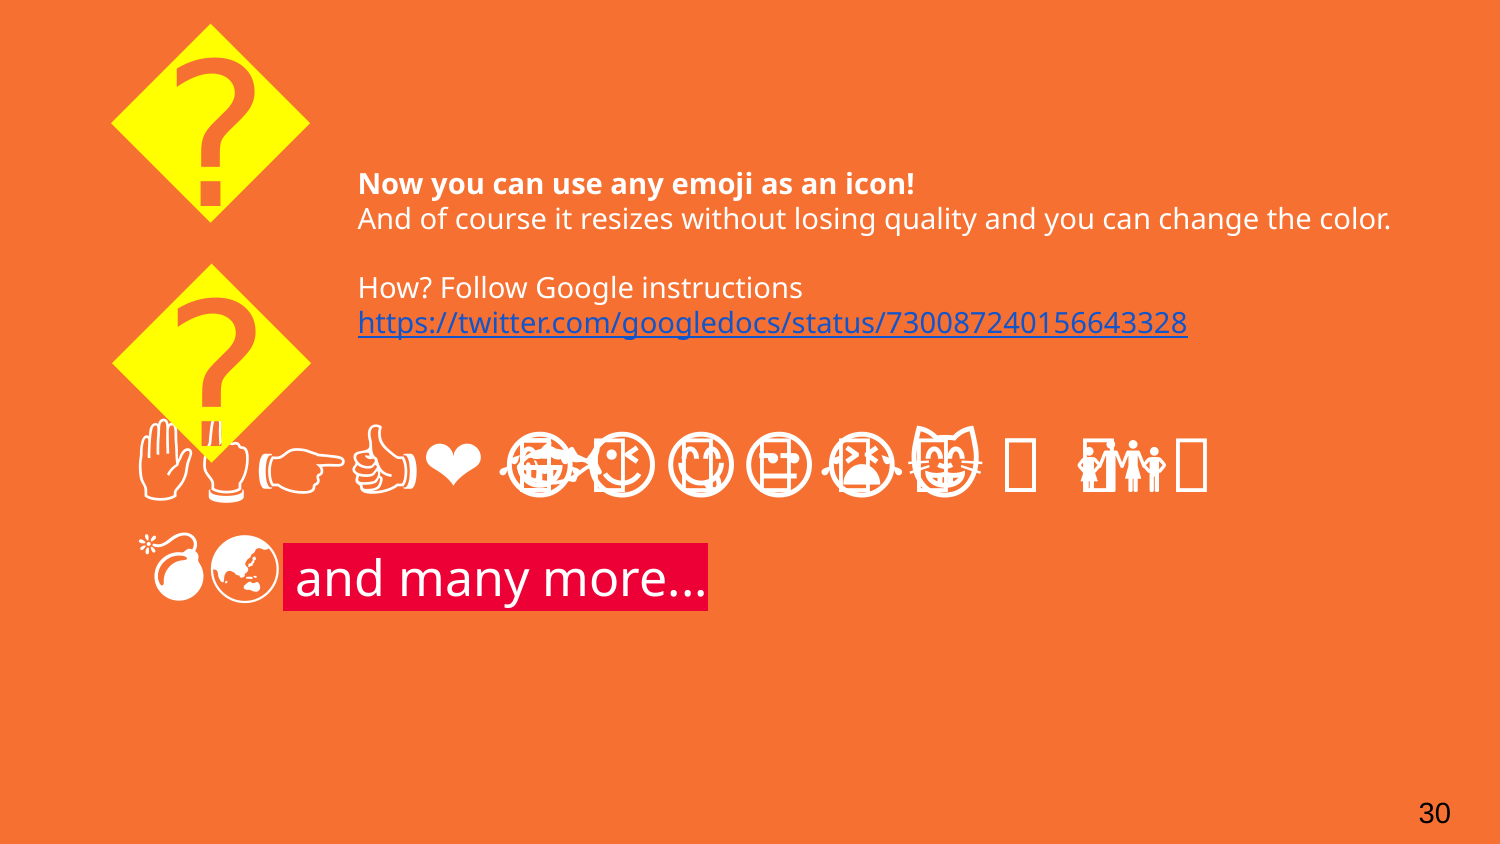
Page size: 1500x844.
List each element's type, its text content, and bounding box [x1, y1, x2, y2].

slide_number 30 [1403, 779, 1494, 844]
text_box ✋👆👉👍👤👦👧👨👩👪💃🏃💑❤😂😉😋😒😭👶😸🐟🍒🍔💣📌📖🔨🎃🎈🎨🏈🏰🌏🔌🔑 and many more... [120, 389, 1322, 812]
text_box Now you can use any emoji as an icon! And of course it resizes without losing quality and you can change the color. How? Follow Google instructions https://twitter.com/googledocs/status/730087240156643328 [342, 149, 1438, 377]
text_box 😉 [93, 140, 331, 353]
